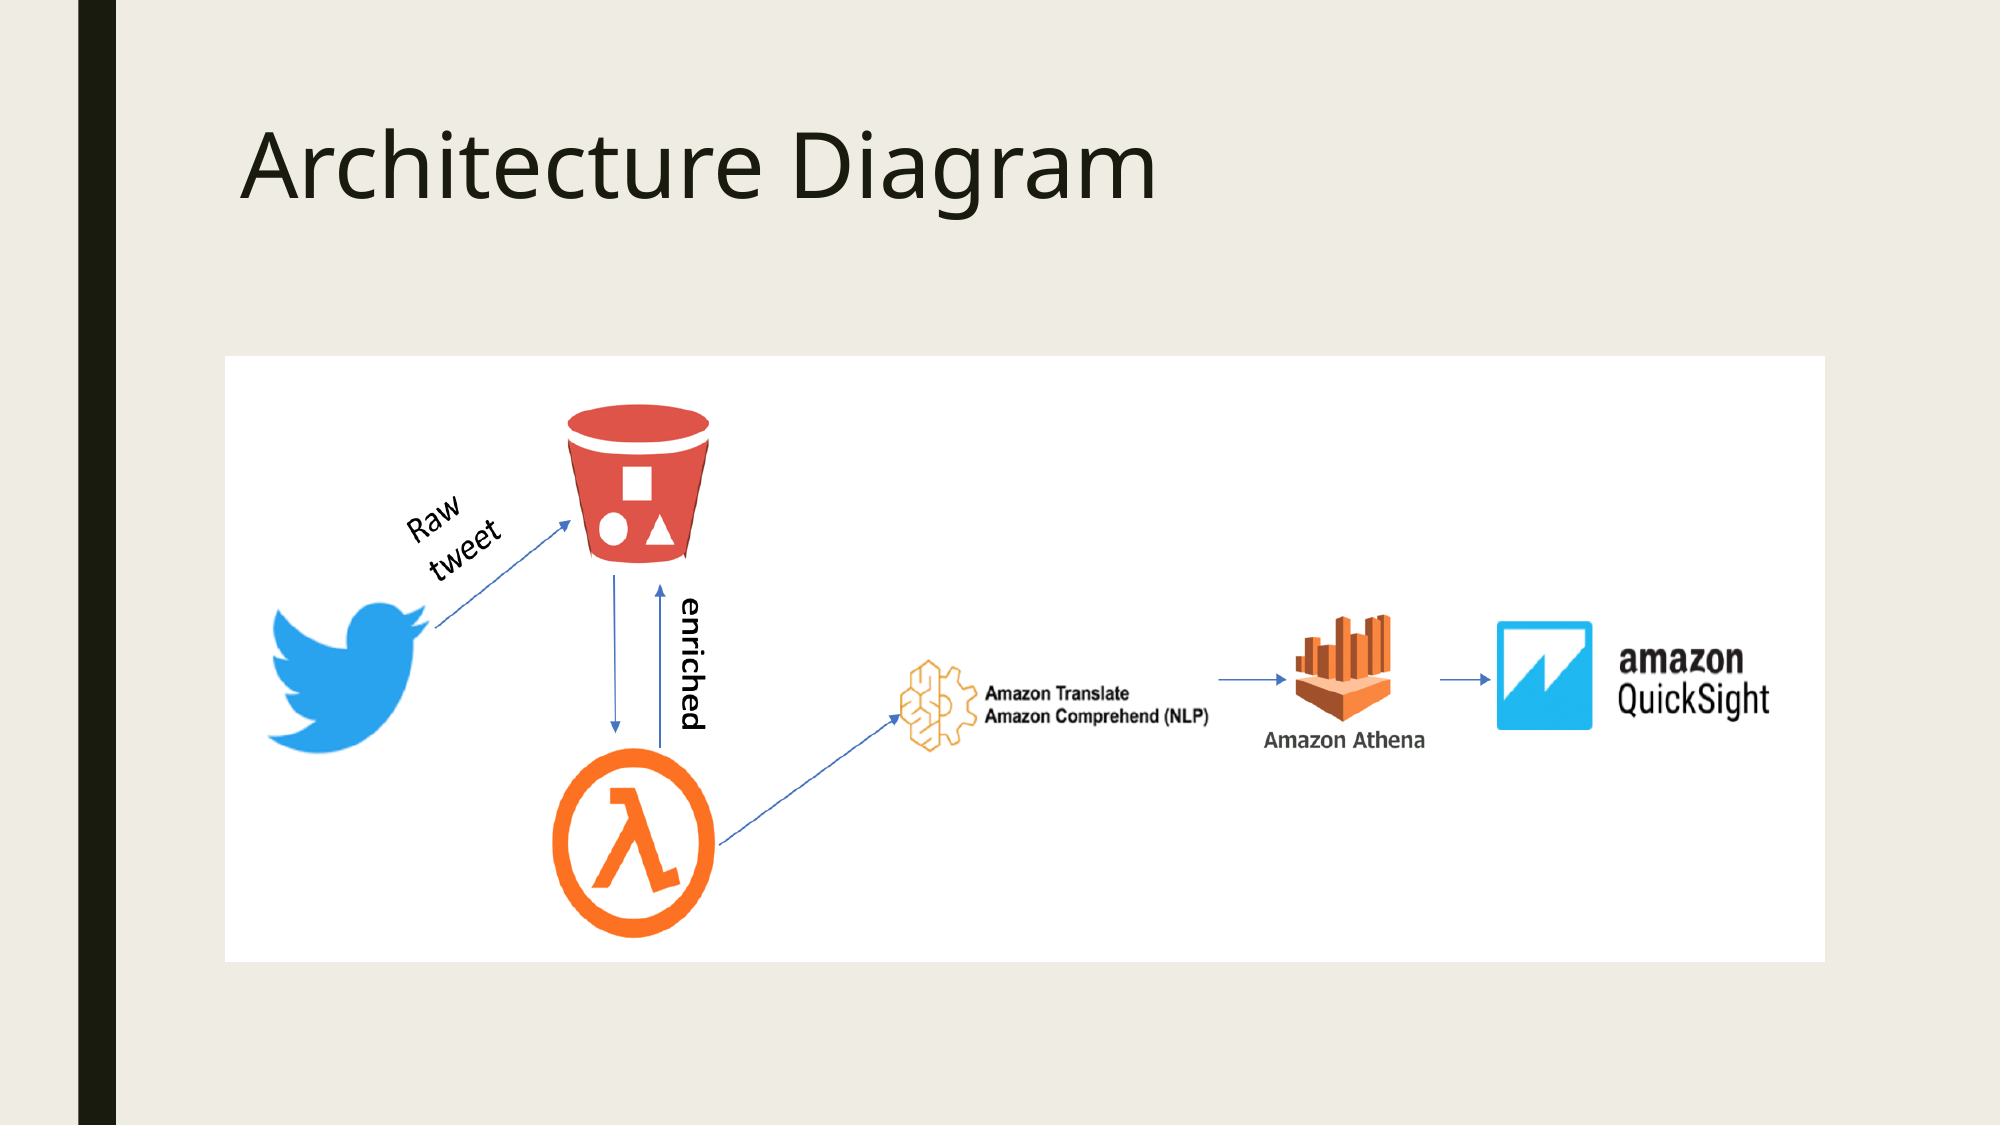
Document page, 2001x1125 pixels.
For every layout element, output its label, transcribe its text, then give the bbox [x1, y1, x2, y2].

picture [224, 356, 1825, 962]
title Architecture Diagram [225, 112, 1800, 356]
